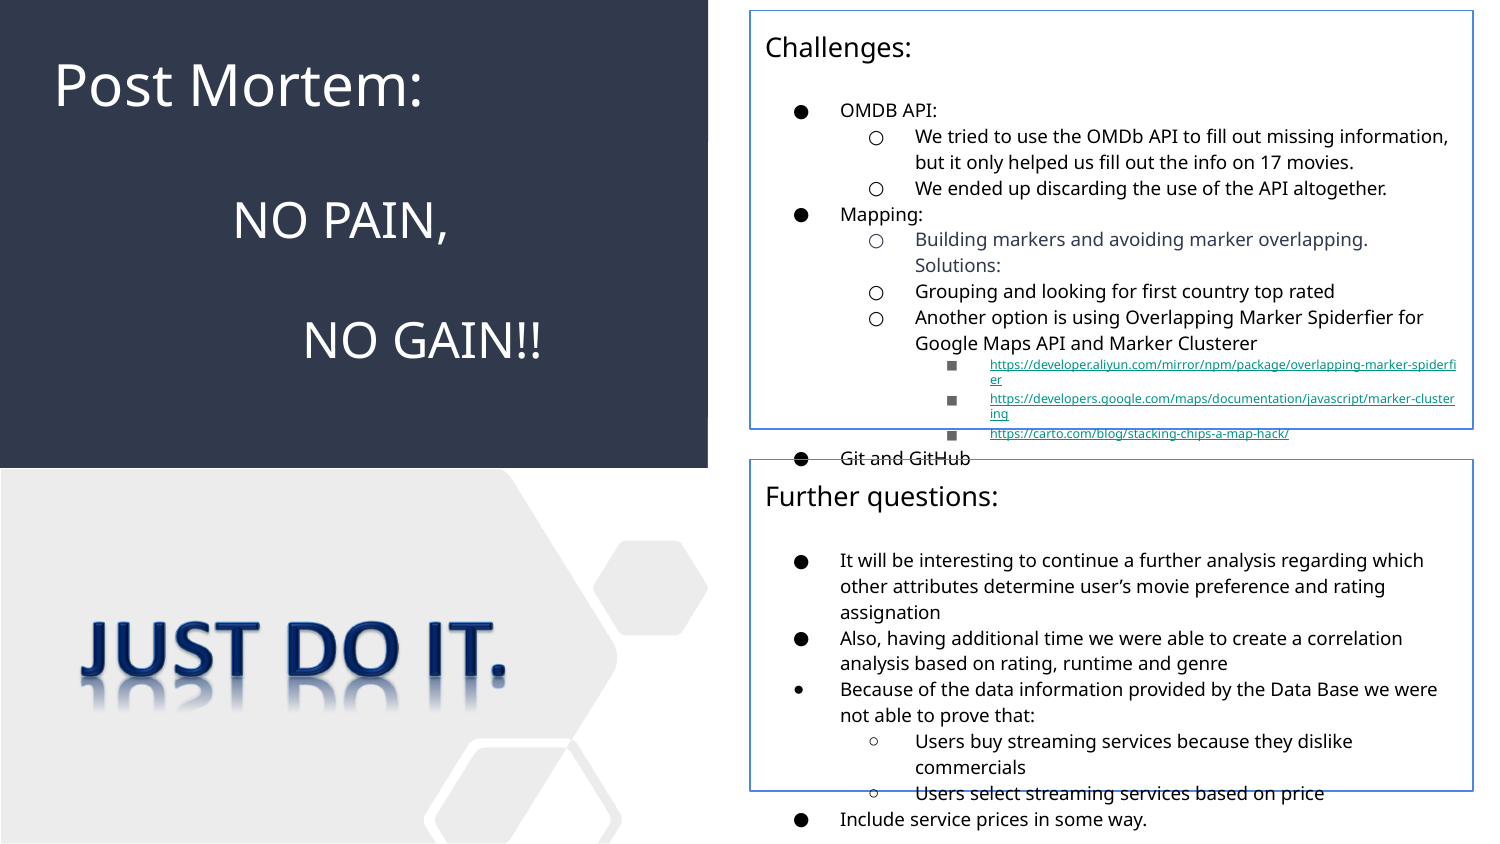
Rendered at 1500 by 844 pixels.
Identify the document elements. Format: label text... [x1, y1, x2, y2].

list Further questions: It will be interesting to continue a further analysis regarding which other attributes determine user’s movie preference and rating assignation Also, having additional time we were able to create a correlation analysis based on rating, runtime and genre Because of the data information provided by the Data Base we were not able to prove that: Users buy streaming services because they dislike commercials Users select streaming services based on price Include service prices in some way. [750, 459, 1473, 791]
picture [0, 468, 719, 844]
title Post Mortem: NO PAIN, NO GAIN!! [38, 33, 657, 419]
list Challenges: OMDB API: We tried to use the OMDb API to fill out missing information, but it only helped us fill out the info on 17 movies. We ended up discarding the use of the API altogether. Mapping: Building markers and avoiding marker overlapping. Solutions: Grouping and looking for first country top rated Another option is using Overlapping Marker Spiderfier for Google Maps API and Marker Clusterer https://developer.aliyun.com/mirror/npm/package/overlapping-marker-spiderfier https://developers.google.com/maps/documentation/javascript/marker-clustering https://carto.com/blog/stacking-chips-a-map-hack/ Git and GitHub [750, 10, 1473, 429]
